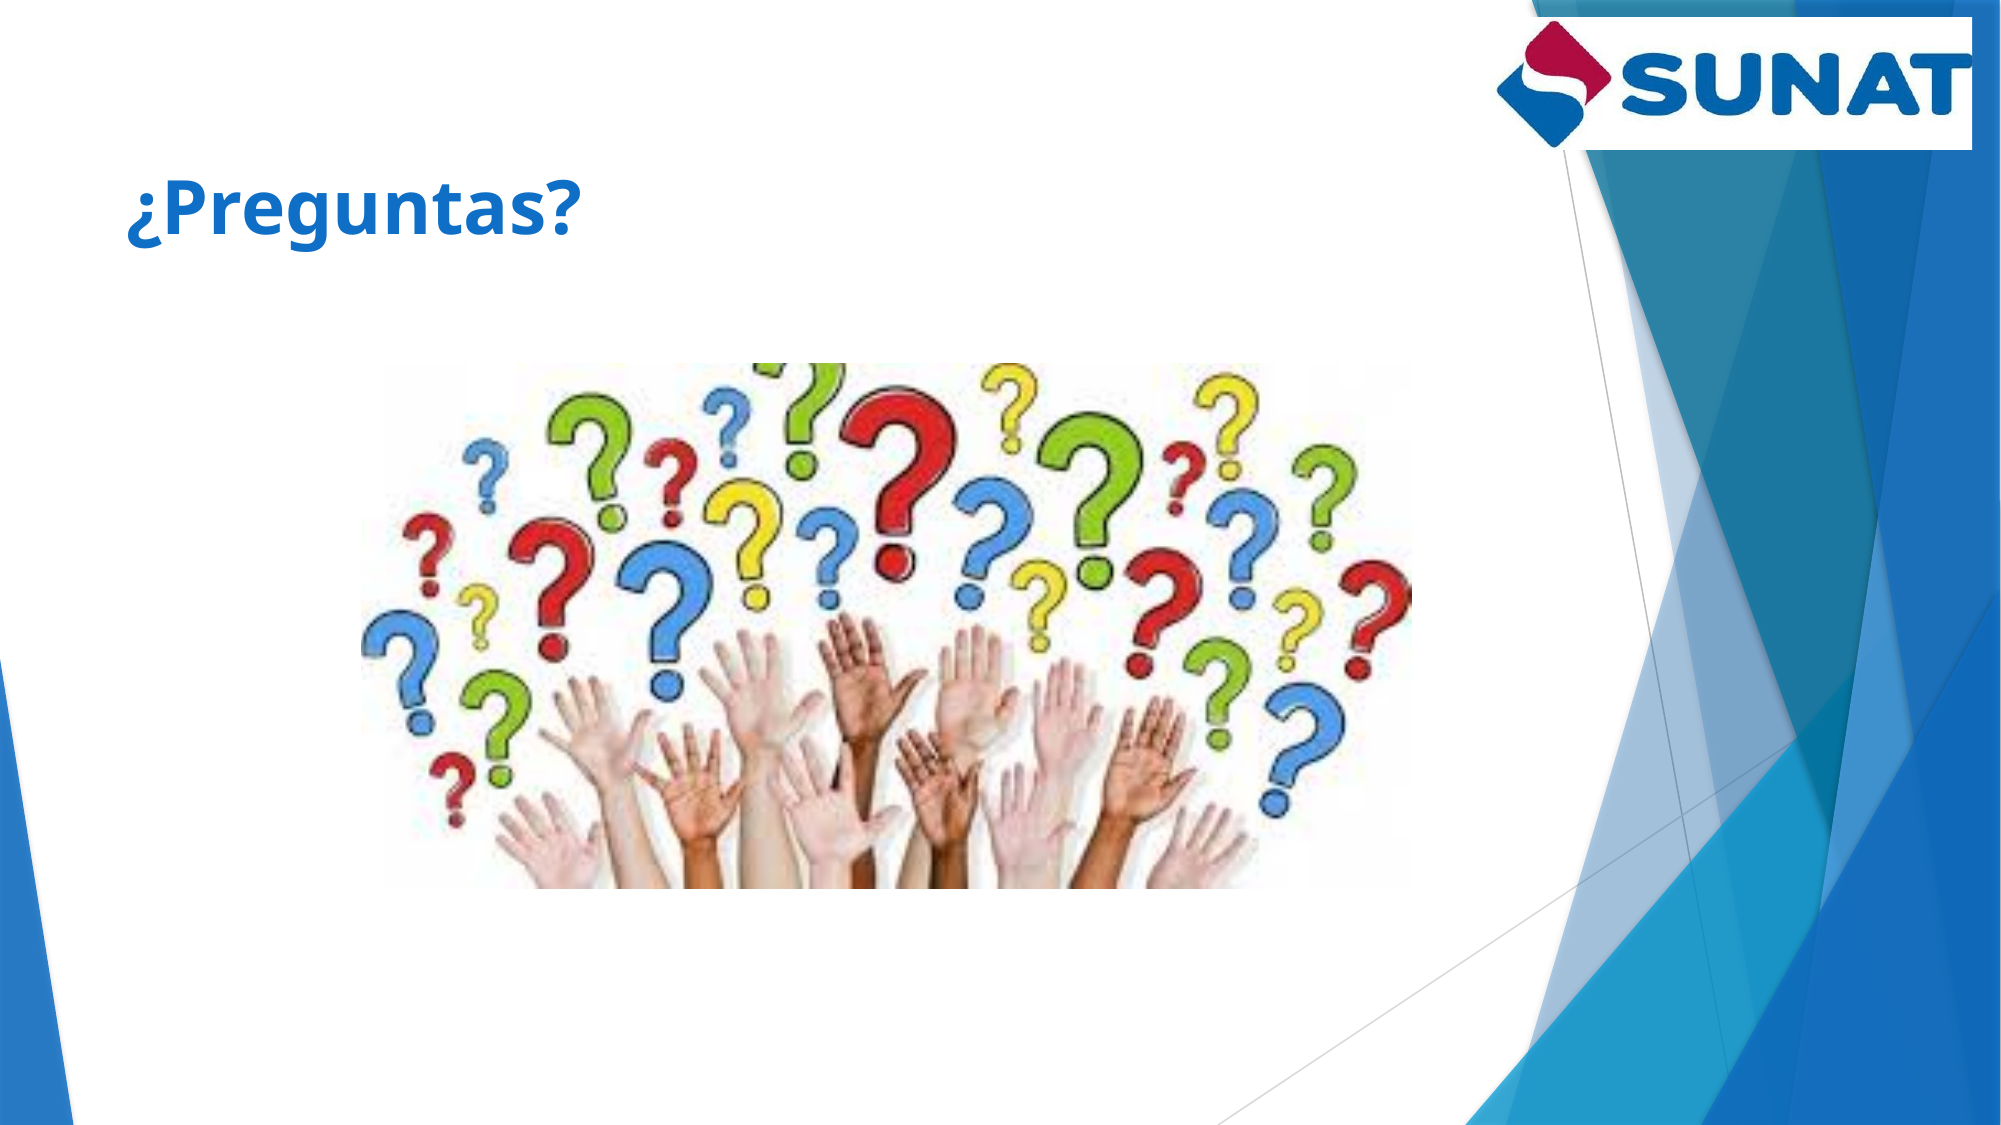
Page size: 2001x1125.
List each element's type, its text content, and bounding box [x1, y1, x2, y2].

picture [1490, 17, 1973, 150]
picture [361, 362, 1412, 889]
text_box ¿Preguntas? [111, 152, 1703, 295]
